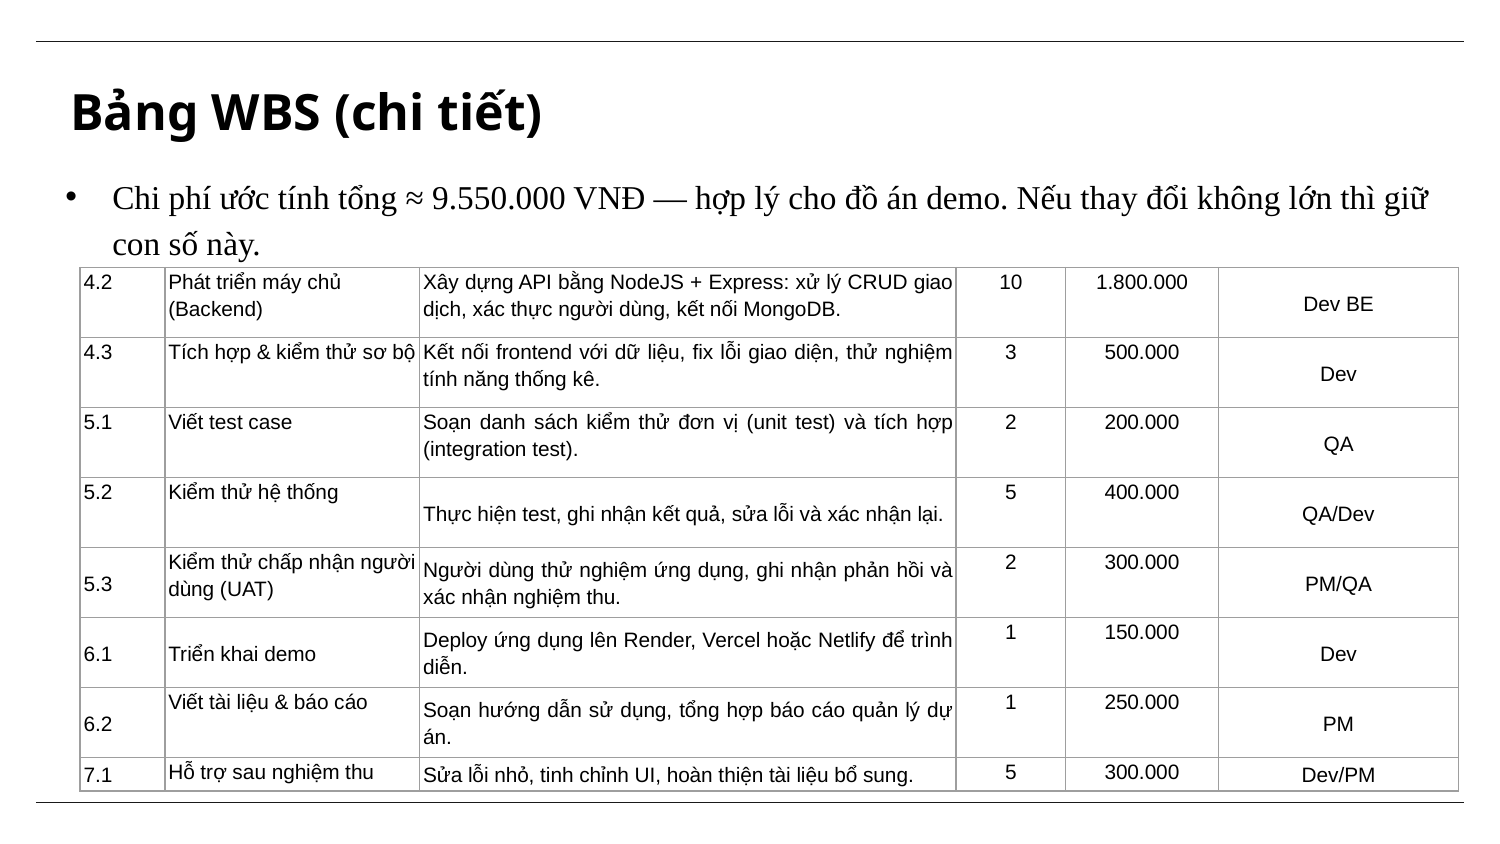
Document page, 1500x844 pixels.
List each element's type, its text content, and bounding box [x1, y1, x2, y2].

table_cell 200.000 [1066, 408, 1218, 477]
table_header 4.2 [81, 268, 164, 337]
table_cell 5 [957, 758, 1065, 790]
table_header Dev BE [1219, 268, 1458, 337]
table_cell 250.000 [1066, 688, 1218, 757]
table_cell Hỗ trợ sau nghiệm thu [166, 758, 419, 790]
table_cell Deploy ứng dụng lên Render, Vercel hoặc Netlify để trình diễn. [420, 618, 955, 687]
table_cell QA [1219, 408, 1458, 477]
text_box Chi phí ước tính tổng ≈ 9.550.000 VNĐ — hợp lý cho đồ án demo. Nếu thay đổi không lớn thì giữ con số này. [50, 163, 1475, 270]
table_cell Sửa lỗi nhỏ, tinh chỉnh UI, hoàn thiện tài liệu bổ sung. [420, 758, 955, 790]
table_cell 6.1 [81, 618, 164, 687]
table_cell 400.000 [1066, 478, 1218, 547]
table_cell 1 [957, 618, 1065, 687]
table_cell QA/Dev [1219, 478, 1458, 547]
table_cell 2 [957, 548, 1065, 617]
table_cell 3 [957, 338, 1065, 407]
table_cell 5 [957, 478, 1065, 547]
table_header Phát triển máy chủ (Backend) [166, 268, 419, 337]
table_cell Thực hiện test, ghi nhận kết quả, sửa lỗi và xác nhận lại. [420, 478, 955, 547]
text_box Bảng WBS (chi tiết) [26, 63, 1127, 148]
table_cell Soạn danh sách kiểm thử đơn vị (unit test) và tích hợp (integration test). [420, 408, 955, 477]
table_cell 300.000 [1066, 548, 1218, 617]
table_cell 4.3 [81, 338, 164, 407]
table_header Xây dựng API bằng NodeJS + Express: xử lý CRUD giao dịch, xác thực người dùng, kết nối MongoDB. [420, 268, 955, 337]
table_cell Kiểm thử chấp nhận người dùng (UAT) [166, 548, 419, 617]
table_cell 2 [957, 408, 1065, 477]
table_cell Soạn hướng dẫn sử dụng, tổng hợp báo cáo quản lý dự án. [420, 688, 955, 757]
table_cell Triển khai demo [166, 618, 419, 687]
table_cell Tích hợp & kiểm thử sơ bộ [166, 338, 419, 407]
table_header 10 [957, 268, 1065, 337]
table_cell PM/QA [1219, 548, 1458, 617]
table_cell 5.1 [81, 408, 164, 477]
table_cell Viết tài liệu & báo cáo [166, 688, 419, 757]
table_cell 5.3 [81, 548, 164, 617]
table_cell Kiểm thử hệ thống [166, 478, 419, 547]
table_cell Kết nối frontend với dữ liệu, fix lỗi giao diện, thử nghiệm tính năng thống kê. [420, 338, 955, 407]
table_cell 1 [957, 688, 1065, 757]
table_cell Dev [1219, 338, 1458, 407]
table_cell Viết test case [166, 408, 419, 477]
table_cell 6.2 [81, 688, 164, 757]
table_cell 7.1 [81, 758, 164, 790]
table_cell 300.000 [1066, 758, 1218, 790]
table_header 1.800.000 [1066, 268, 1218, 337]
table_cell Người dùng thử nghiệm ứng dụng, ghi nhận phản hồi và xác nhận nghiệm thu. [420, 548, 955, 617]
table_cell 5.2 [81, 478, 164, 547]
table_cell 150.000 [1066, 618, 1218, 687]
table_cell 500.000 [1066, 338, 1218, 407]
table_cell Dev [1219, 618, 1458, 687]
table_cell PM [1219, 688, 1458, 757]
table_cell Dev/PM [1219, 758, 1458, 790]
